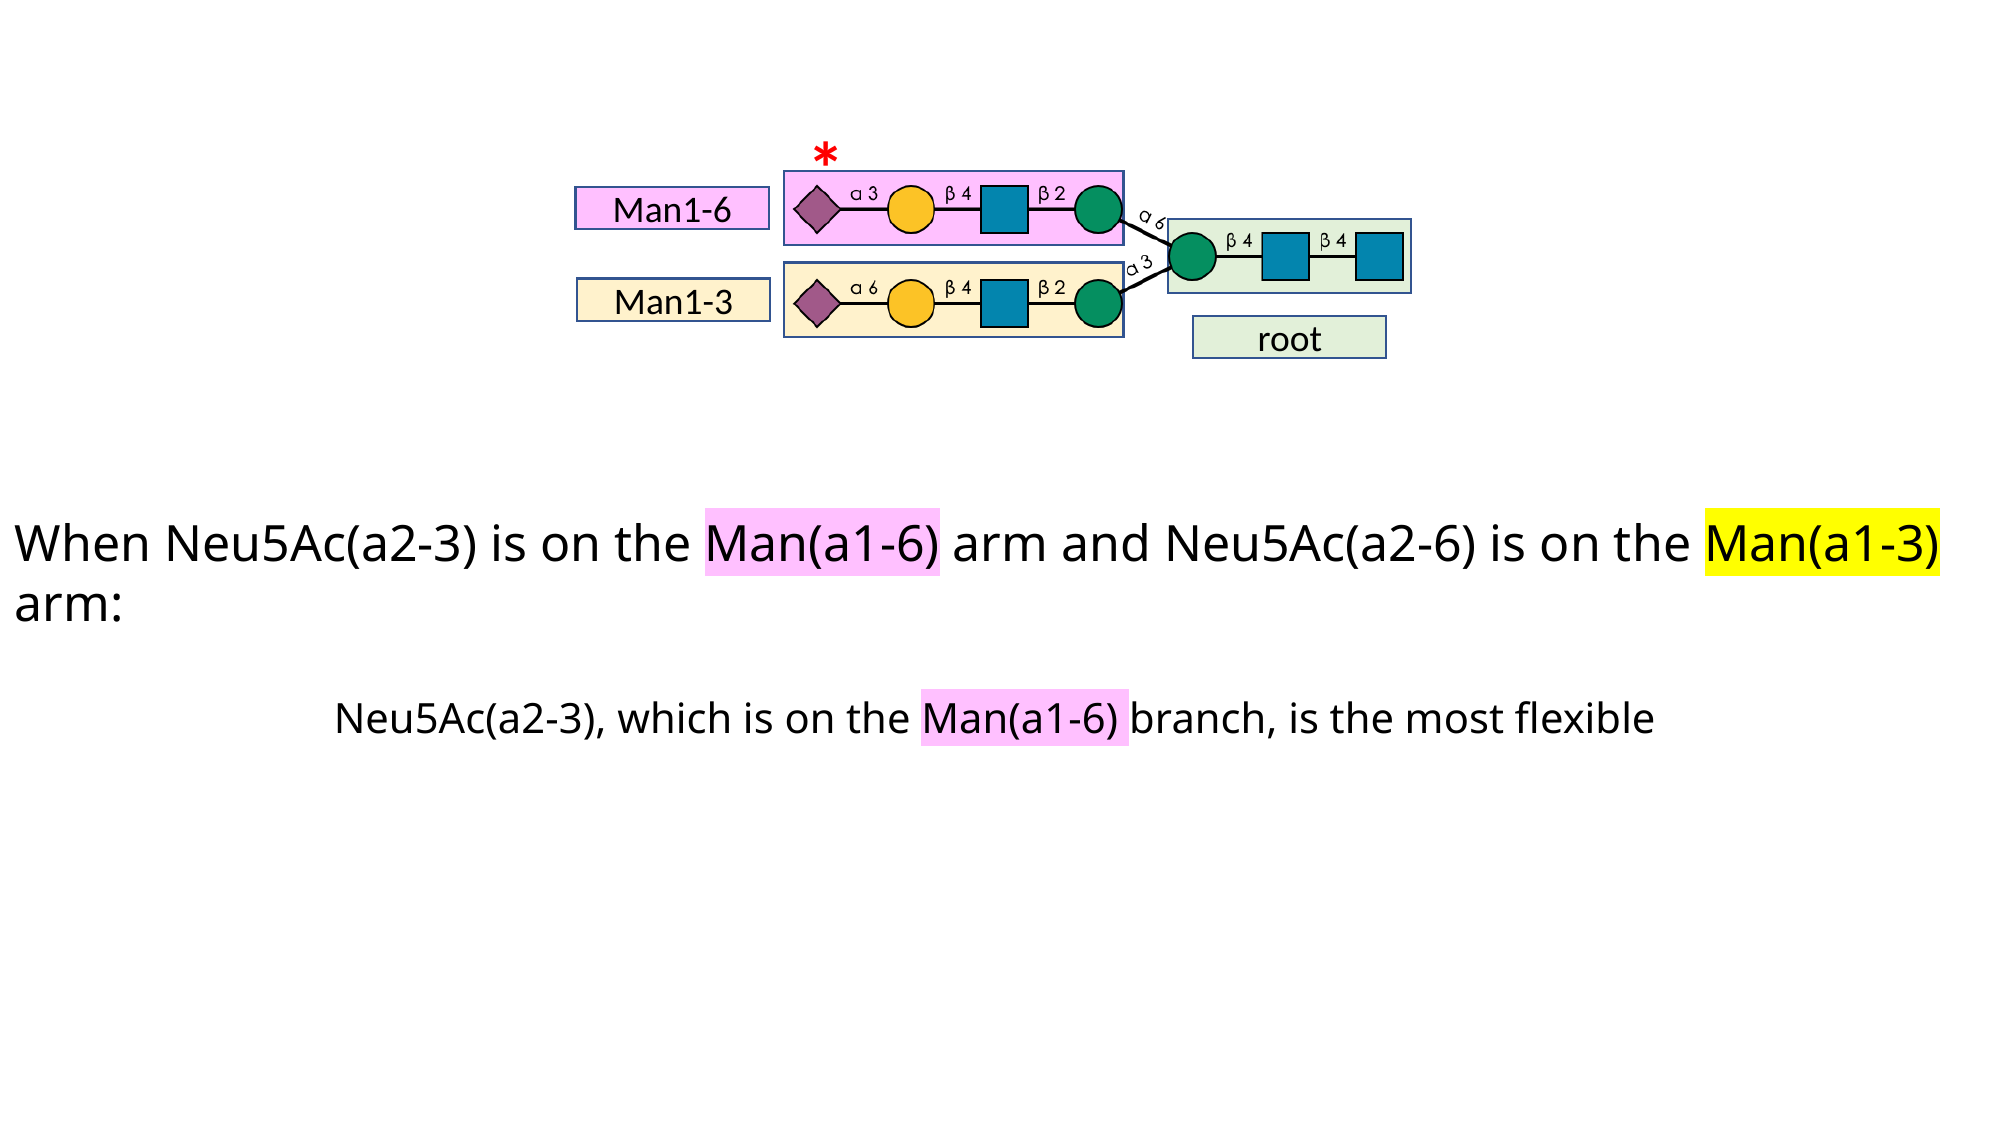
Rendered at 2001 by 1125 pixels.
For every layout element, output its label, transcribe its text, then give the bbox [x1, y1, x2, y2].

text_box When Neu5Ac(a2-3) is on the Man(a1-6) arm and Neu5Ac(a2-6) is on the Man(a1-3) arm: Neu5Ac(a2-3), which is on the Man(a1-6) branch, is the most flexible [0, 504, 2000, 850]
picture [770, 110, 1426, 402]
text_box Man1-3 [576, 277, 770, 322]
text_box Man1-6 [574, 186, 770, 230]
